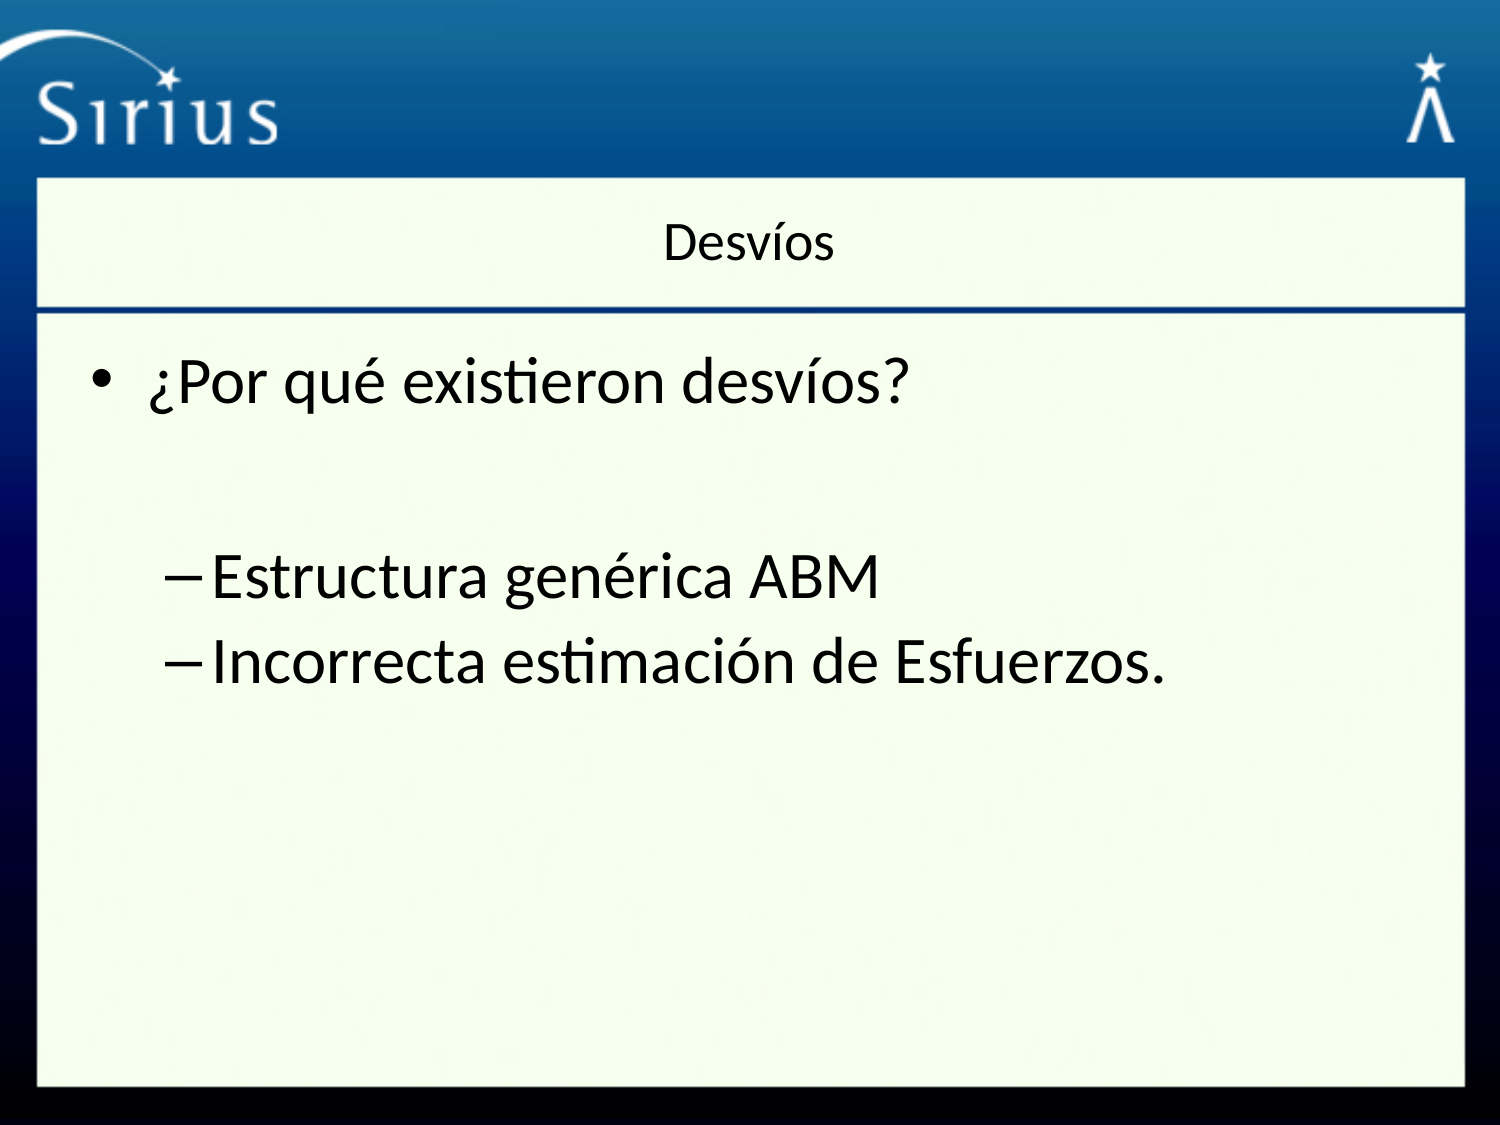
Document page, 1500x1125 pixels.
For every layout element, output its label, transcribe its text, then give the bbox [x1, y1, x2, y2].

list ¿Por qué existieron desvíos? Estructura genérica ABM Incorrecta estimación de Esfuerzos. [75, 338, 1425, 1059]
title Desvíos [75, 196, 1425, 279]
picture [0, 0, 1500, 1125]
